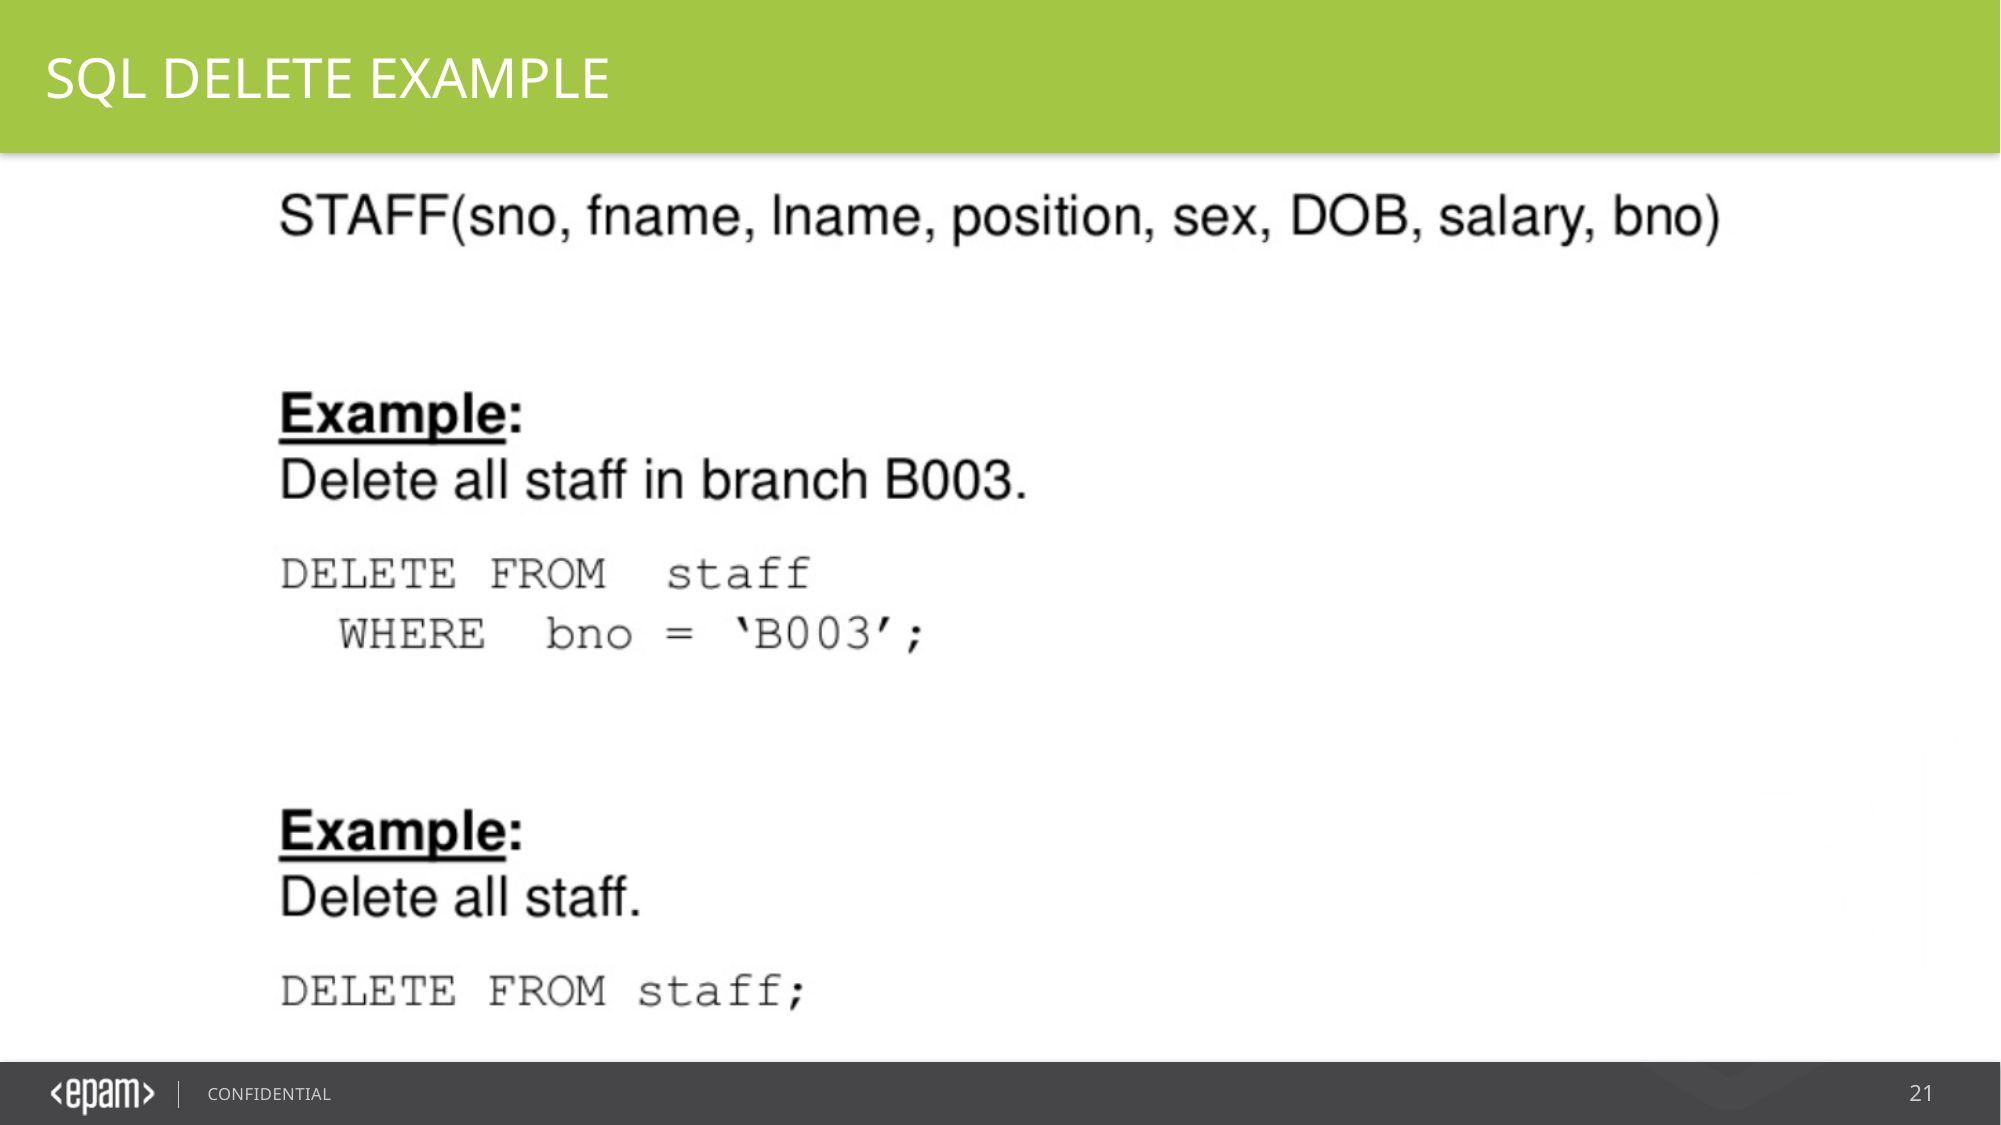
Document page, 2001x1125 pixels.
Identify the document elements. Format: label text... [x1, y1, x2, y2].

list SQL DELETE EXAMPLE [0, 0, 2000, 153]
picture [50, 1078, 155, 1116]
picture [262, 175, 1738, 1051]
